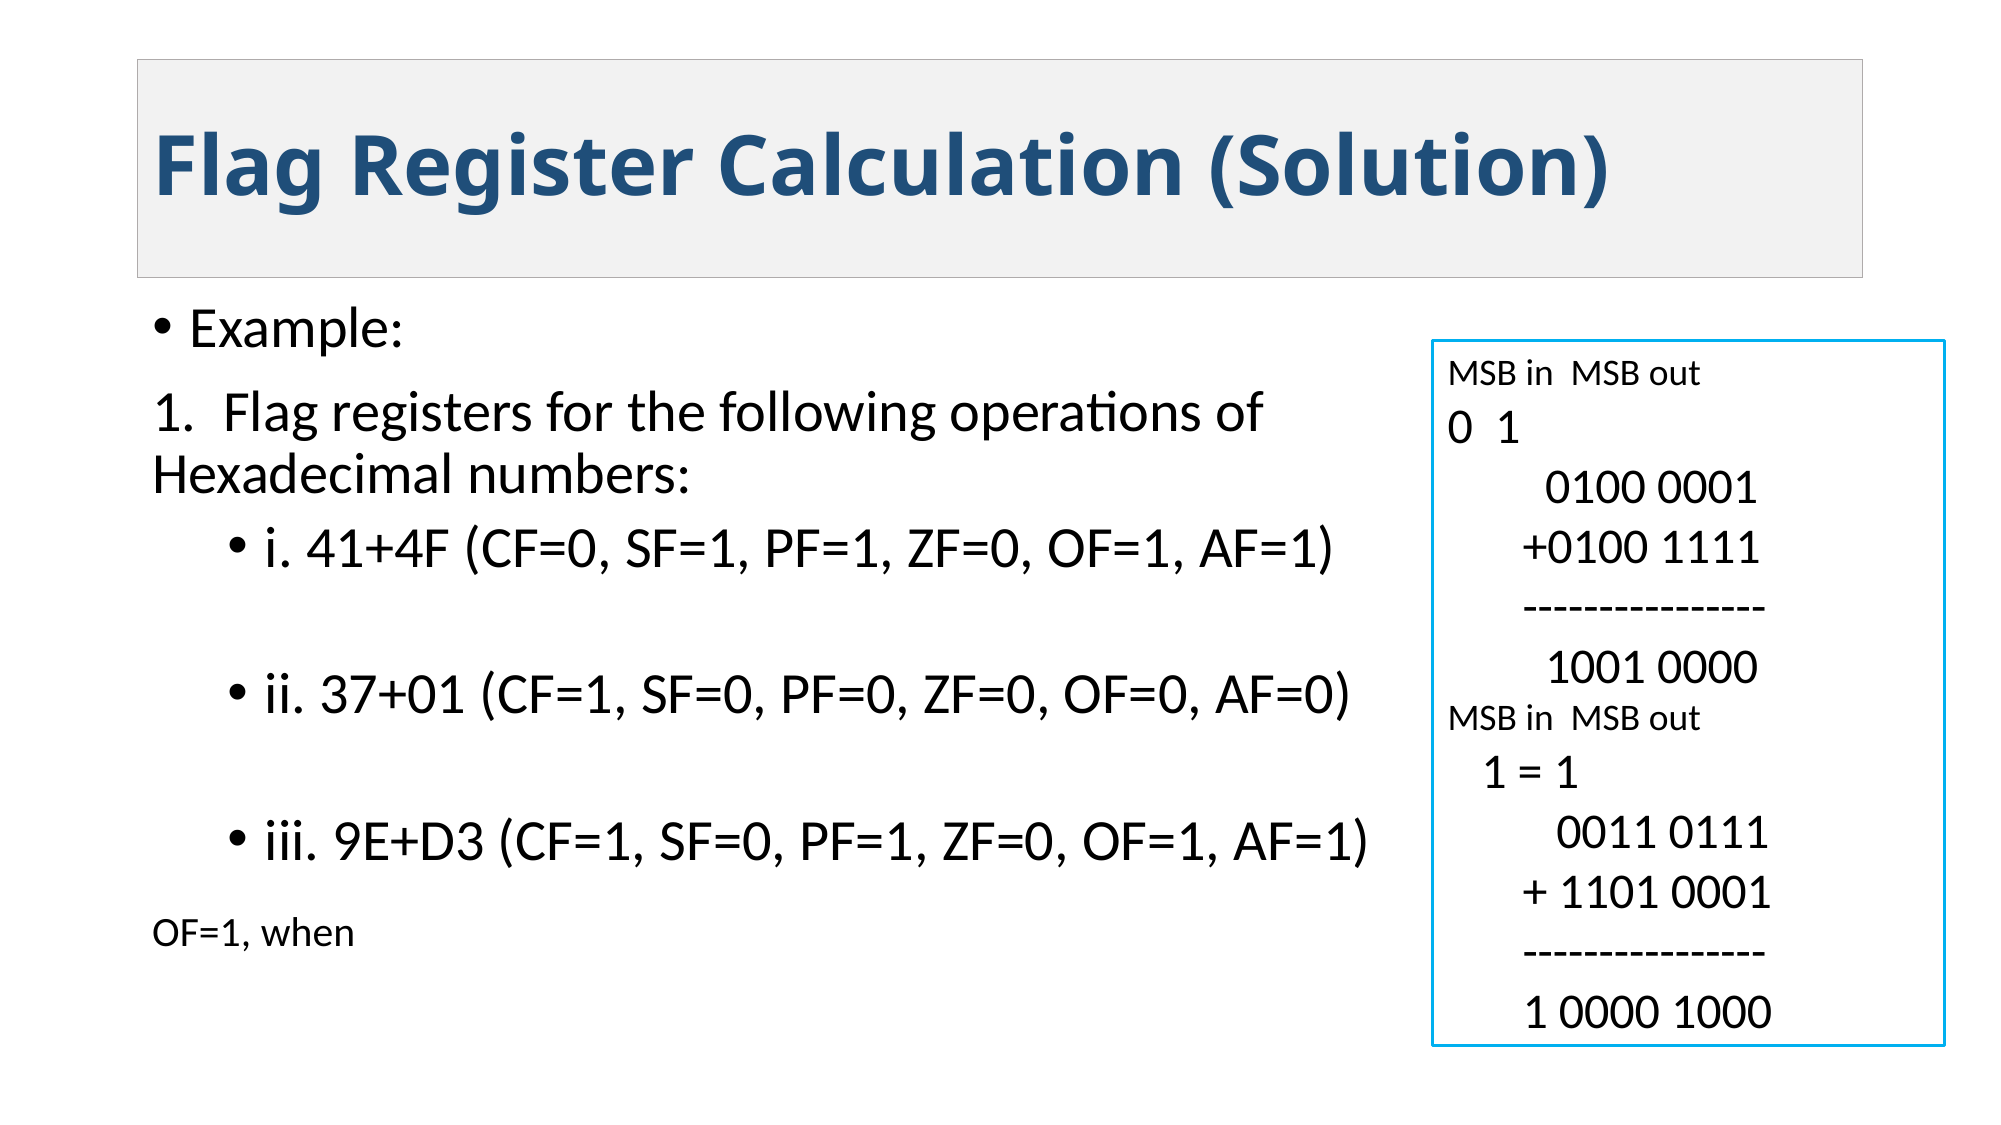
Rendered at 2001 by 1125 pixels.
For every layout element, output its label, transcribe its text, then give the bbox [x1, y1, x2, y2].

title Flag Register Calculation (Solution) [137, 59, 1863, 278]
list Example: 1. Flag registers for the following operations of Hexadecimal numbers: i. 41+4F (CF=0, SF=1, PF=1, ZF=0, OF=1, AF=1) ii. 37+01 (CF=1, SF=0, PF=0, ZF=0, OF=0, AF=0) iii. 9E+D3 (CF=1, SF=0, PF=1, ZF=0, OF=1, AF=1) [137, 289, 1433, 1058]
